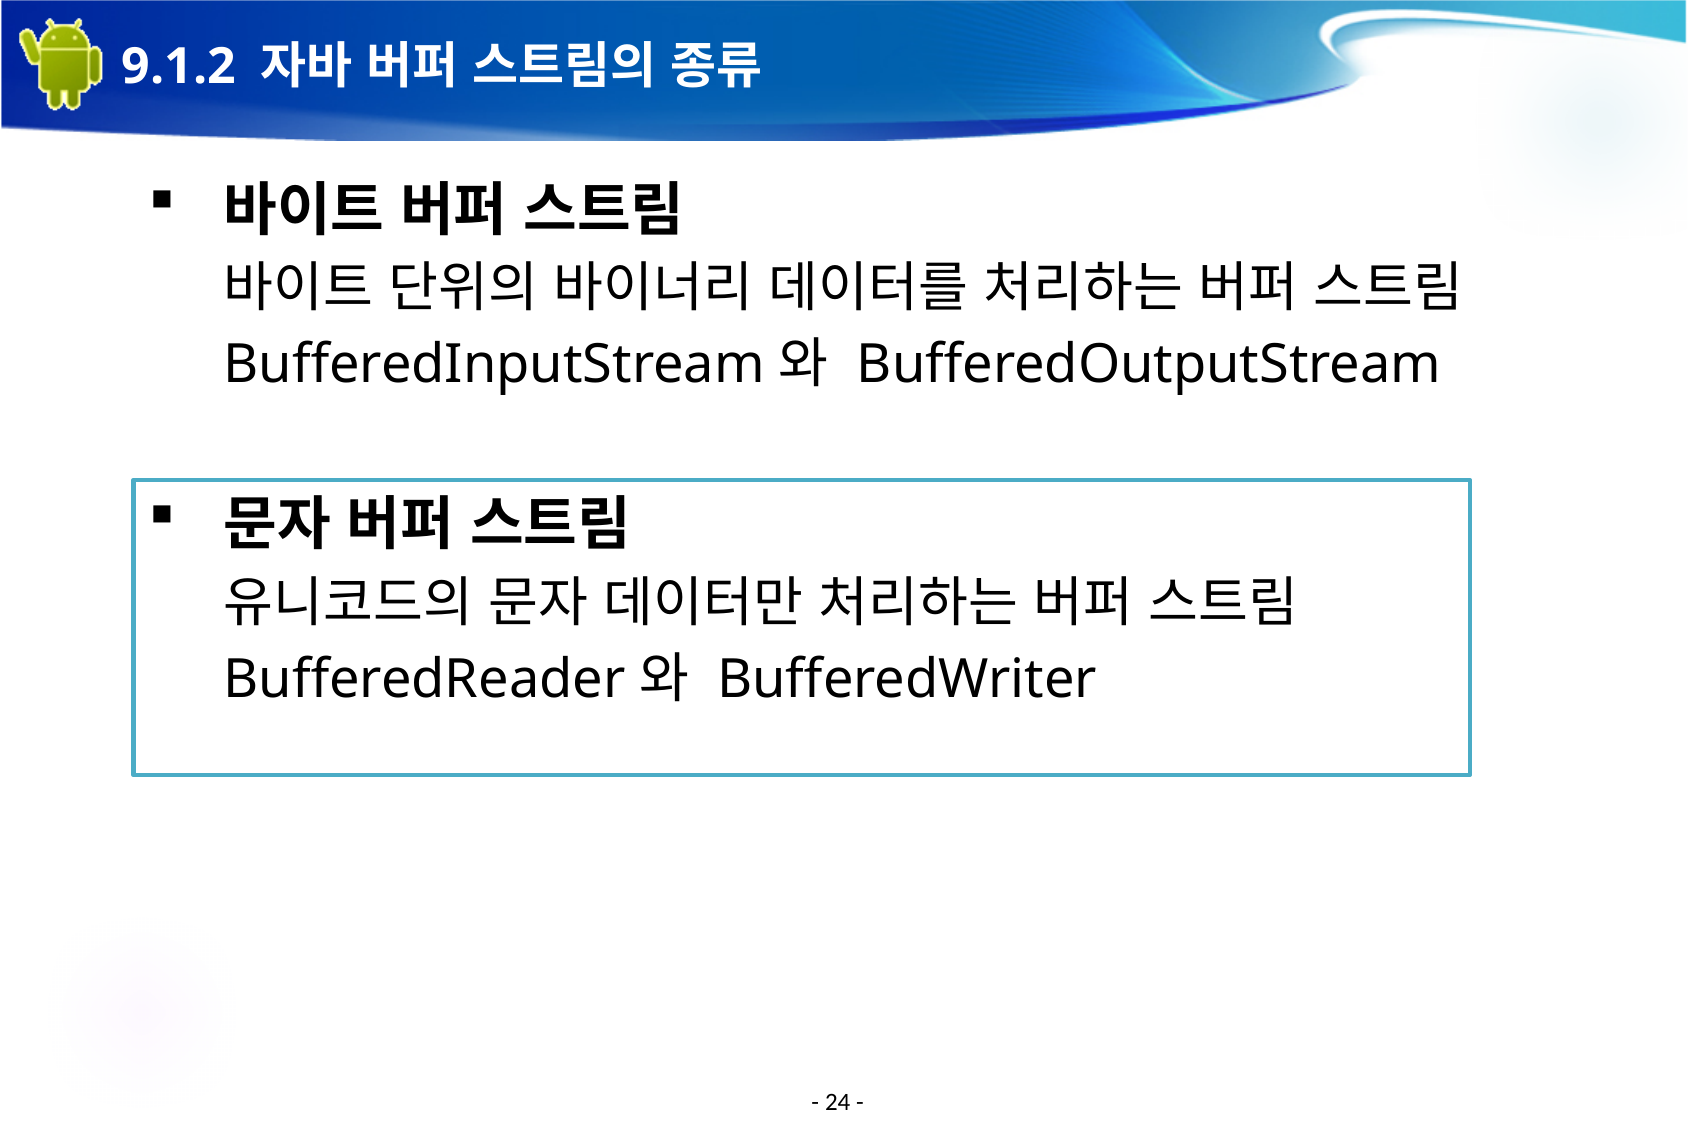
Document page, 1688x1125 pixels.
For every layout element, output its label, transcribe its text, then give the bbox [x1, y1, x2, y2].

title 9.1.2 자바 버퍼 스트림의 종류 [120, 31, 843, 96]
list 바이트 버퍼 스트림 바이트 단위의 바이너리 데이터를 처리하는 버퍼 스트림 BufferedInputStream와 BufferedOutputStream 문자 버퍼 스트림 유니코드의 문자 데이터만 처리하는 버퍼 스트림 BufferedReader와 BufferedWriter [133, 163, 1653, 1006]
text_box [131, 478, 1472, 777]
picture [0, 0, 1688, 141]
